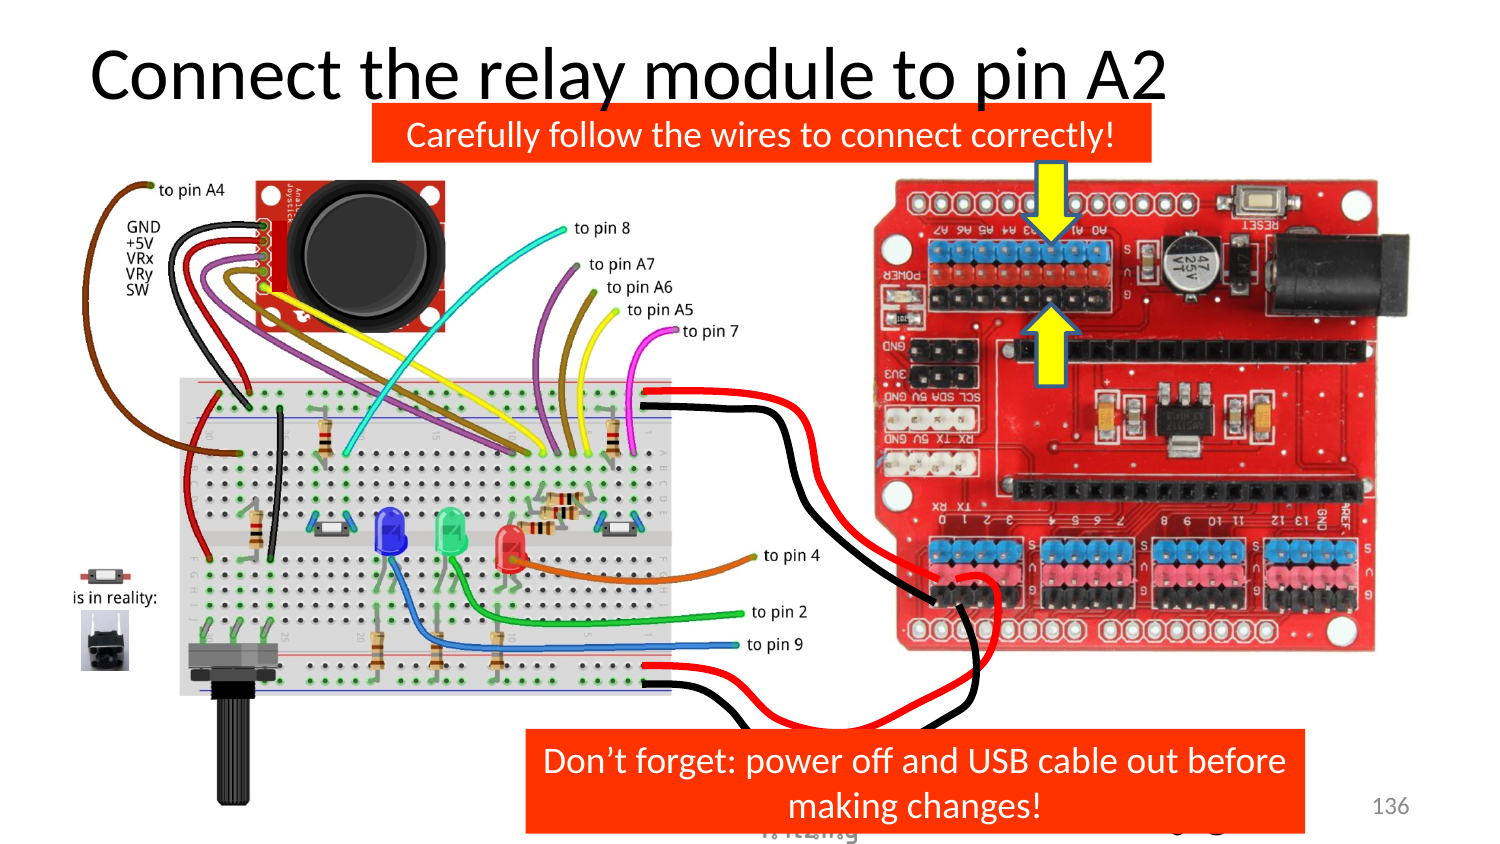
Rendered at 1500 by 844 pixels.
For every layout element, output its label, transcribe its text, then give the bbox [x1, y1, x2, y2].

text_box Carefully follow the wires to connect correctly! [371, 139, 1152, 163]
picture [867, 173, 1418, 657]
text_box [1034, 159, 1069, 172]
picture [0, 173, 858, 844]
text_box Don’t forget: power off and USB cable out before making changes! [862, 728, 1306, 834]
text_box [862, 661, 978, 728]
slide_number 136 [1340, 782, 1425, 827]
title Connect the relay module to pin A2 [75, 0, 1425, 139]
